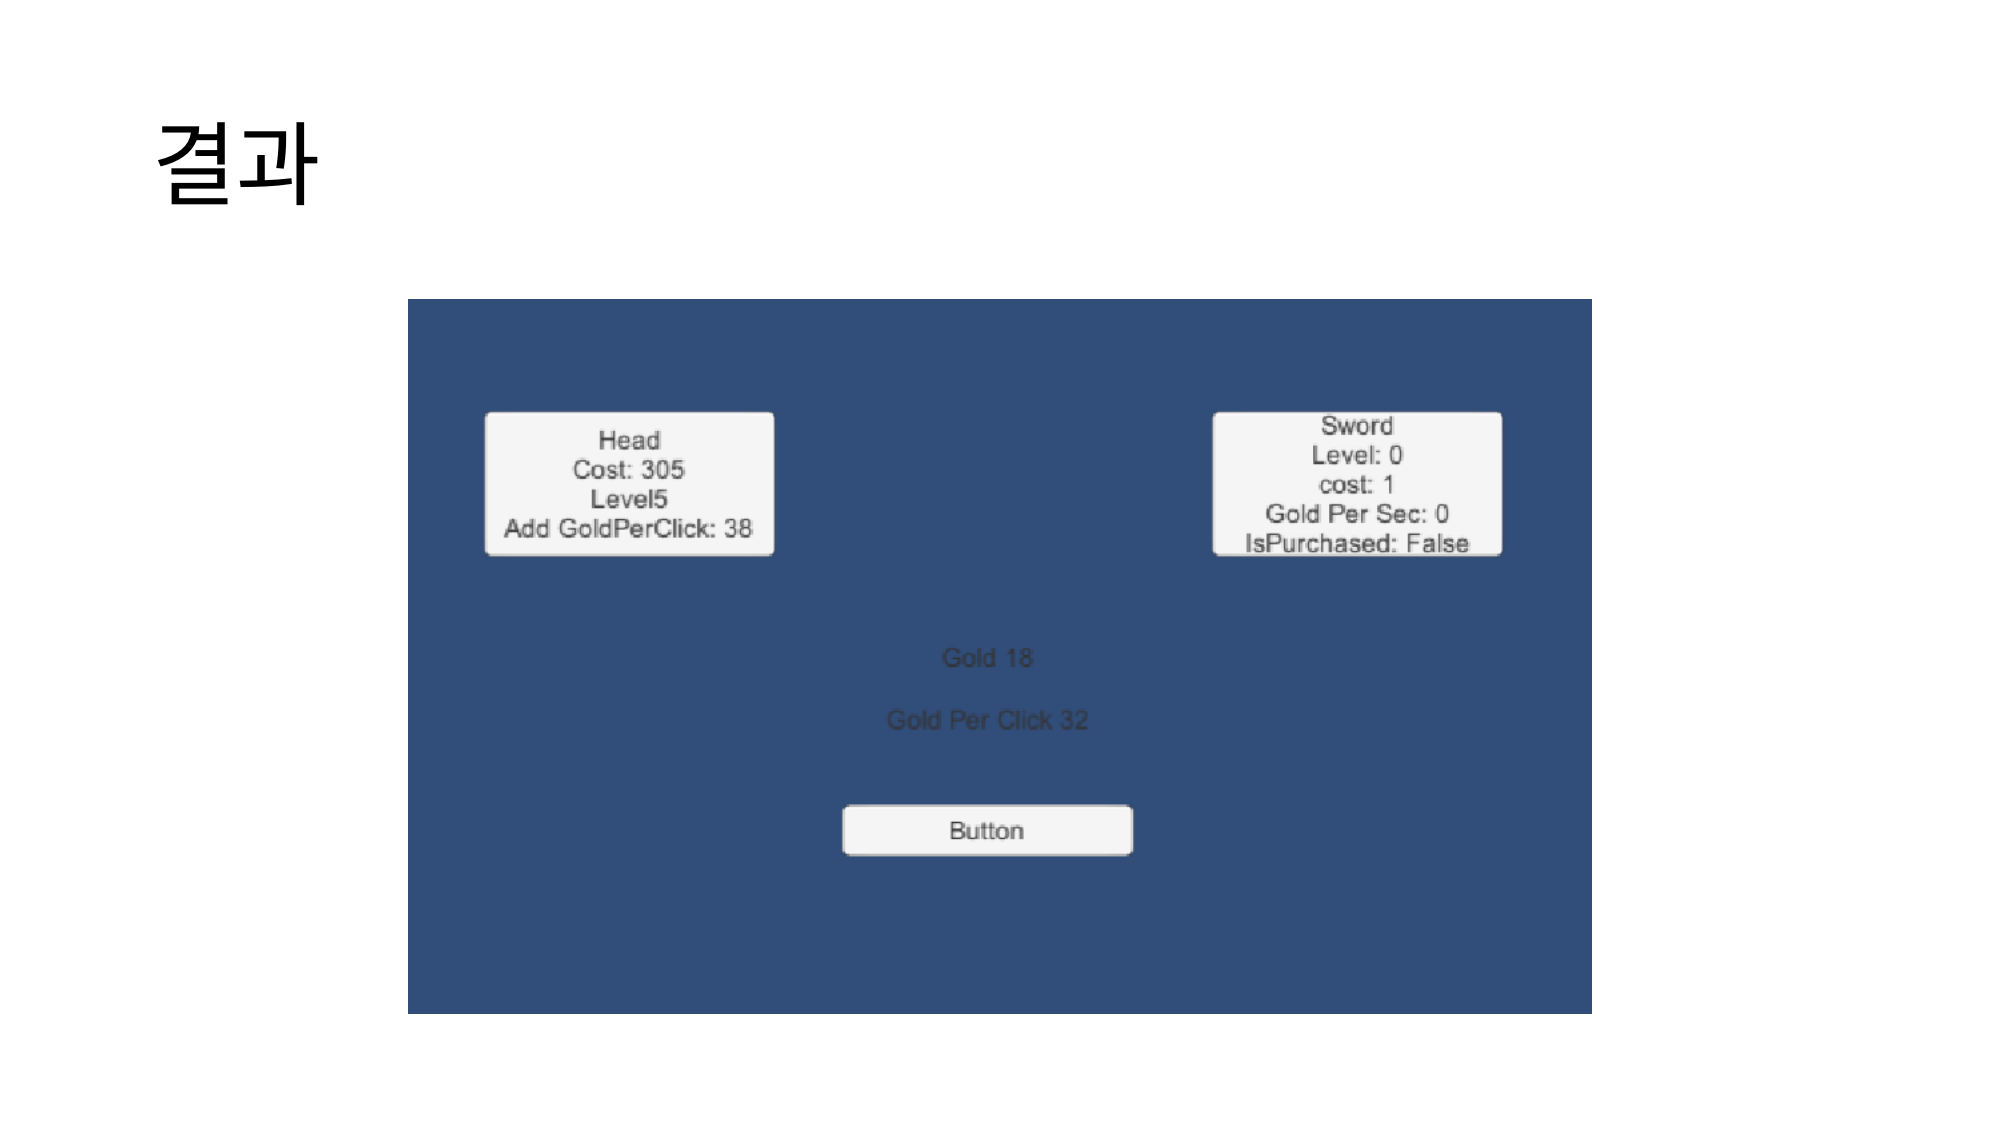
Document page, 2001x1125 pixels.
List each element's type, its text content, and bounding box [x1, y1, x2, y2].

title 결과 [137, 59, 1863, 278]
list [408, 299, 1592, 1014]
